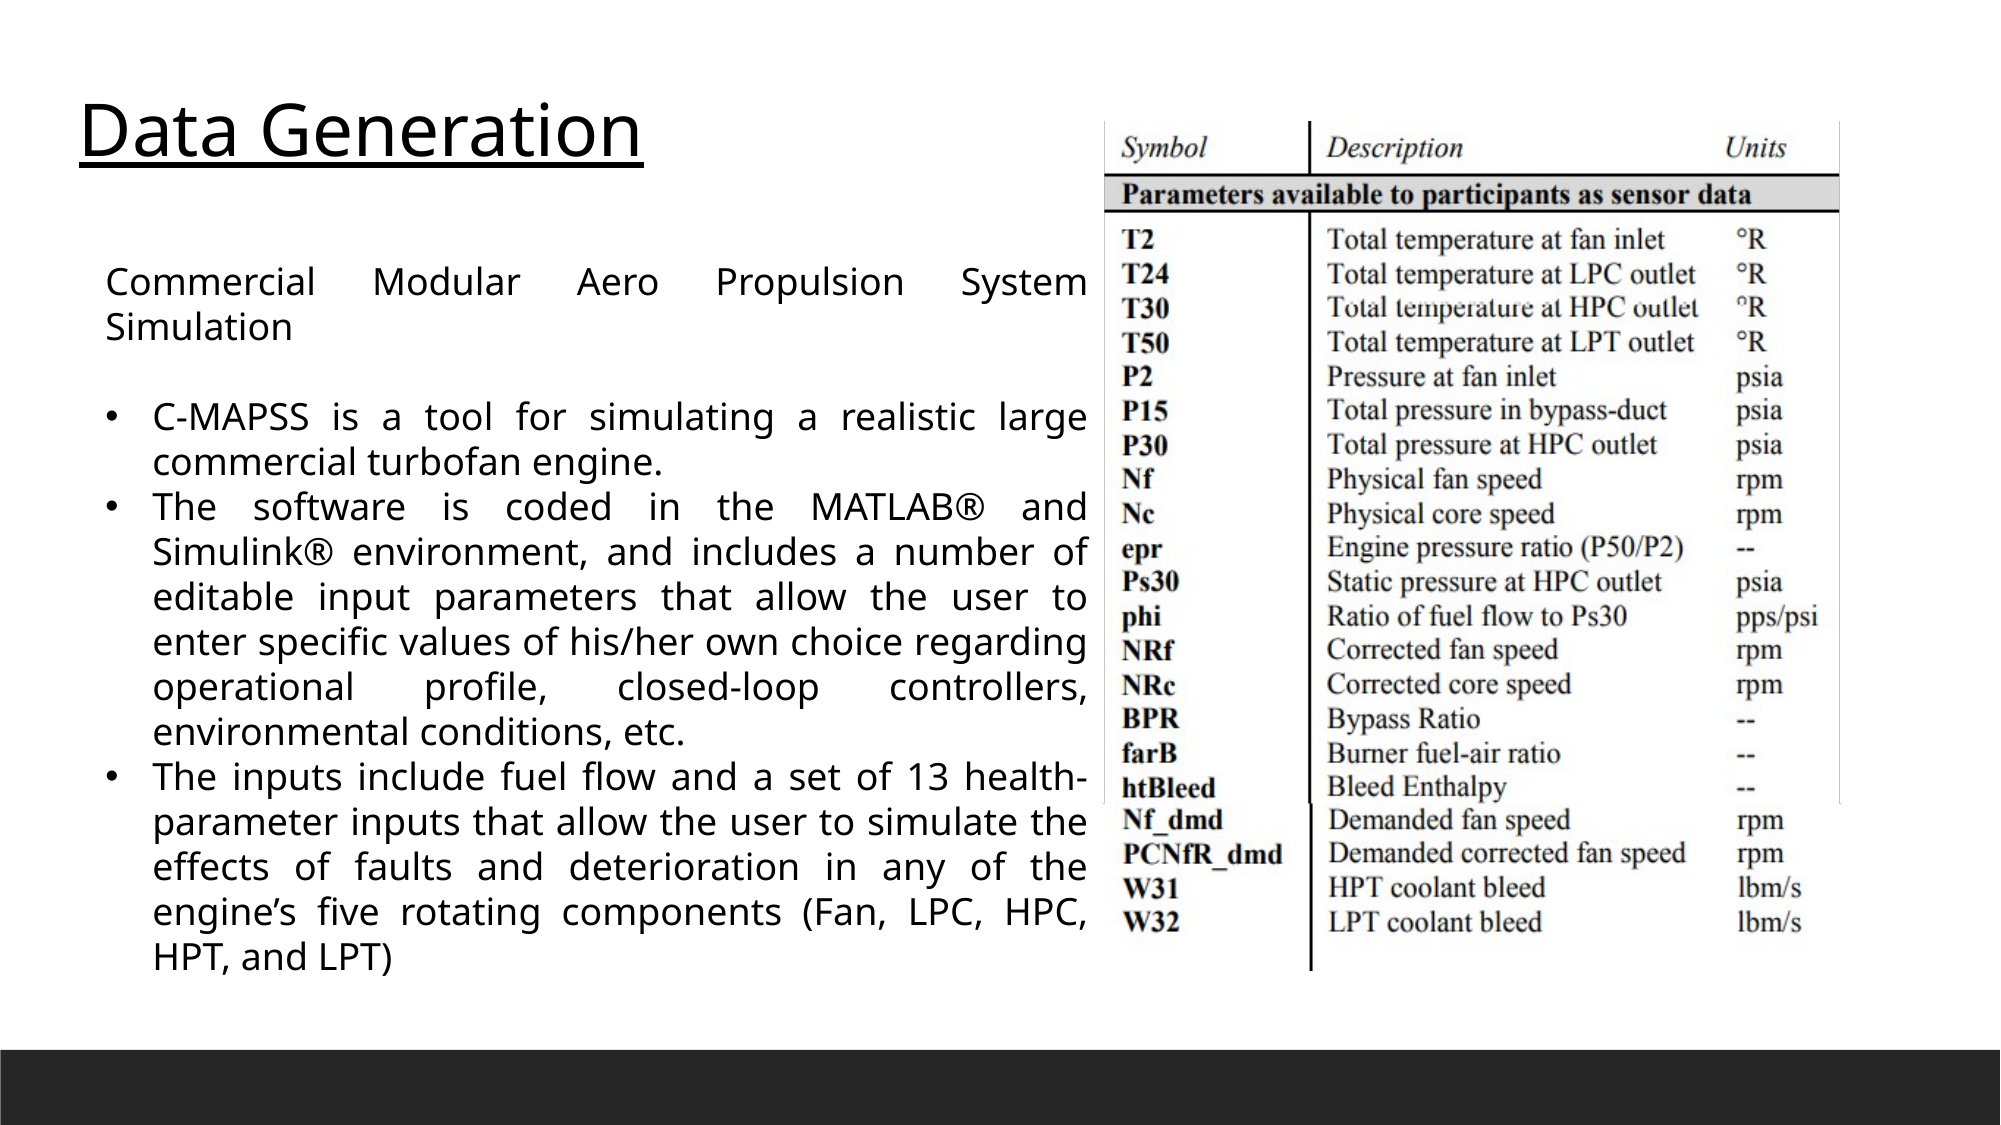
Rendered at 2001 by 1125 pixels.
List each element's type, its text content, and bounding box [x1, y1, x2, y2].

text_box Commercial Modular Aero Propulsion System Simulation C-MAPSS is a tool for simulating a realistic large commercial turbofan engine. The software is coded in the MATLAB® and Simulink® environment, and includes a number of editable input parameters that allow the user to enter specific values of his/her own choice regarding operational profile, closed-loop controllers, environmental conditions, etc. The inputs include fuel flow and a set of 13 health-parameter inputs that allow the user to simulate the effects of faults and deterioration in any of the engine’s five rotating components (Fan, LPC, HPC, HPT, and LPT) [90, 250, 1104, 986]
picture [1103, 121, 1842, 972]
text_box Data Generation [64, 76, 659, 179]
